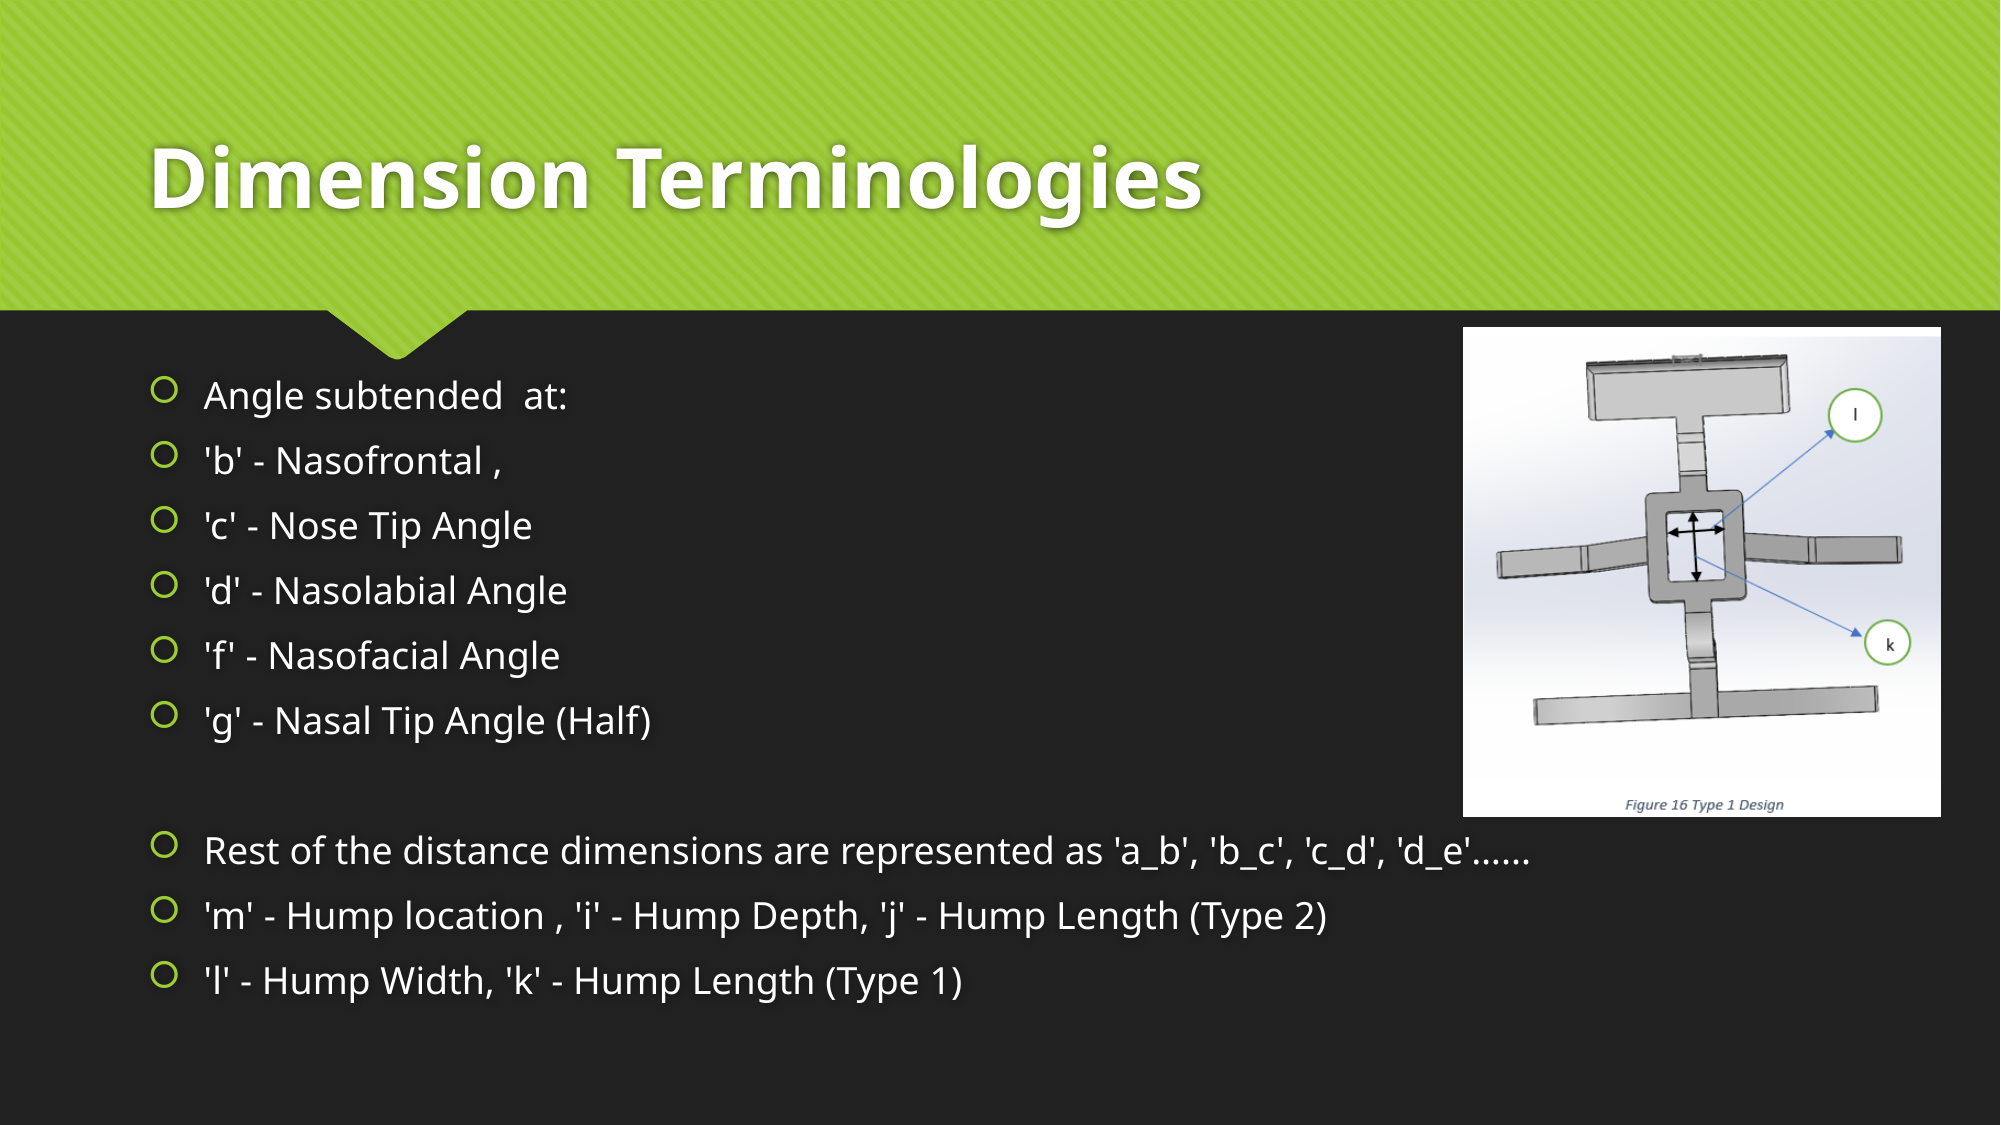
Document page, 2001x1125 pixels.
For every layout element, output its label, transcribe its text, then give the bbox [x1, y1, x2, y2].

list Angle subtended at: 'b' - Nasofrontal , 'c' - Nose Tip Angle 'd' - Nasolabial Angle 'f' - Nasofacial Angle 'g' - Nasal Tip Angle (Half) Rest of the distance dimensions are represented as 'a_b', 'b_c', 'c_d', 'd_e'…... 'm' - Hump location , 'i' - Hump Depth, 'j' - Hump Length (Type 2) 'l' - Hump Width, 'k' - Hump Length (Type 1) [132, 364, 1868, 1112]
picture [1463, 326, 1941, 818]
title Dimension Terminologies [132, 73, 1868, 233]
